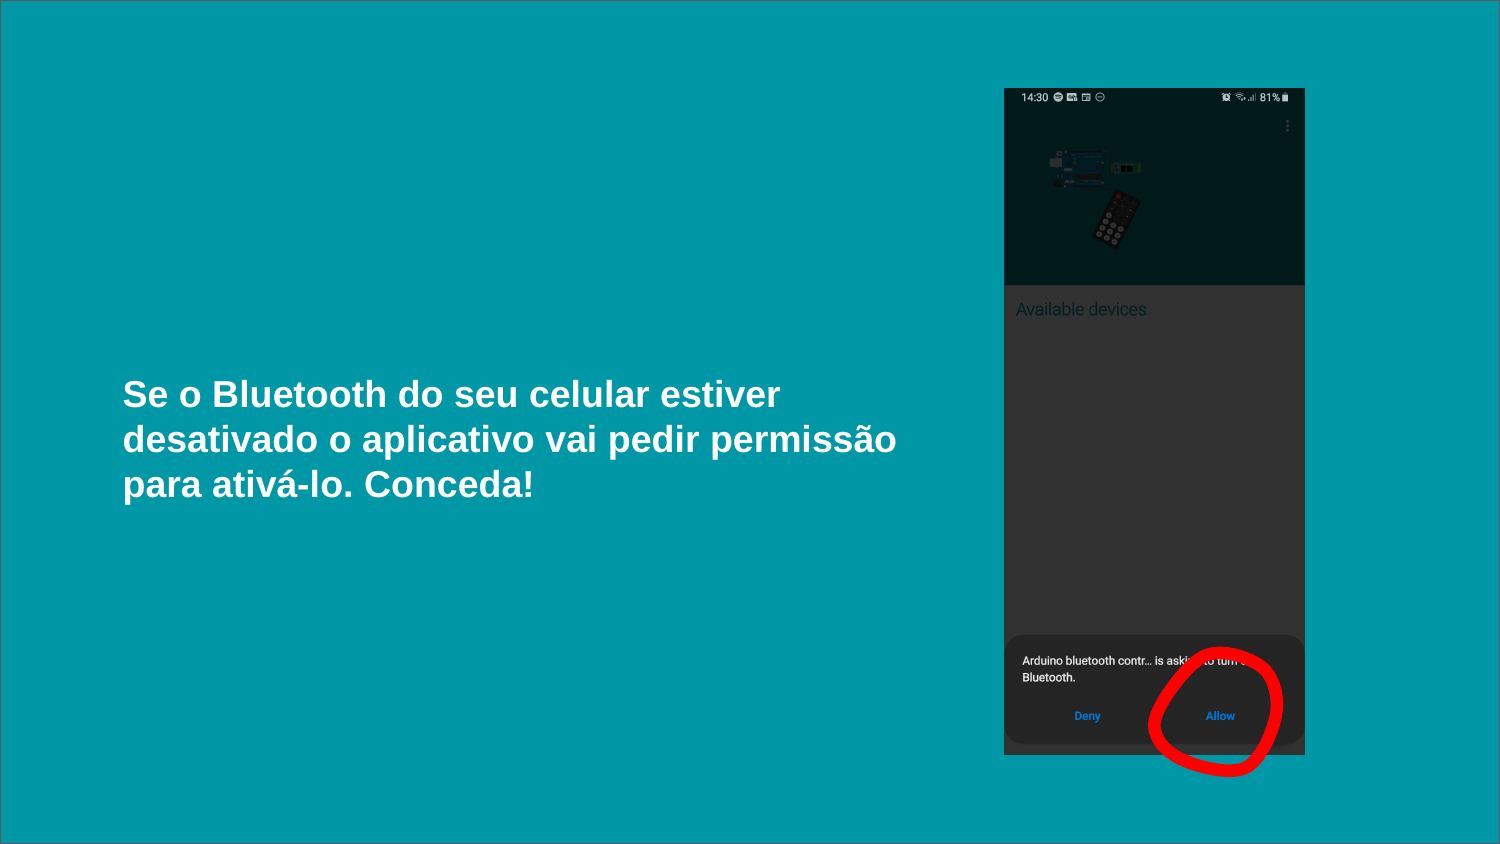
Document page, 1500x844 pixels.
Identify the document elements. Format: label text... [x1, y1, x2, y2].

text_box Se o Bluetooth do seu celular estiver desativado o aplicativo vai pedir permissão para ativá-lo. Conceda! [107, 355, 938, 489]
text_box [1193, 764, 1252, 771]
text_box [0, 0, 1500, 844]
picture [1003, 88, 1305, 756]
